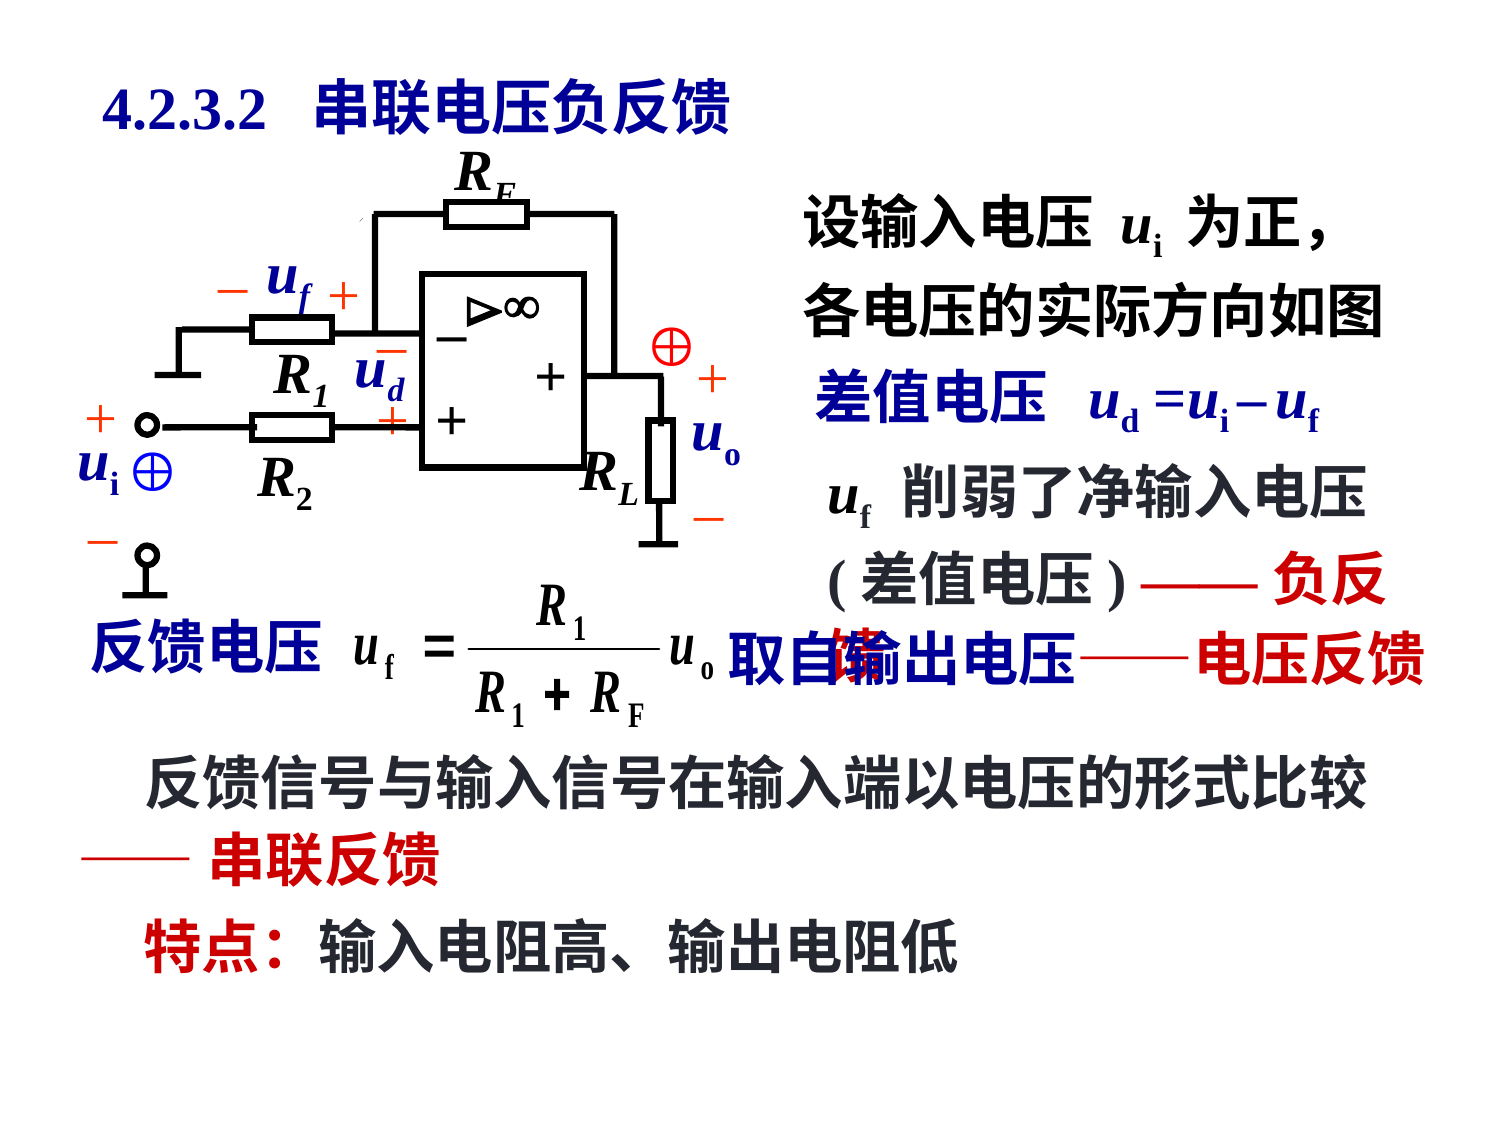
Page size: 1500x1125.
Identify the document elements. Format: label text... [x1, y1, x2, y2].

text_box 反馈电压 [75, 605, 339, 688]
text_box 差值电压 ud =ui – uf [801, 352, 1390, 447]
text_box uf 削弱了净输入电压(差值电压) ——负反馈 [812, 439, 1450, 614]
text_box 特点：输入电阻高、输出电阻低 [75, 902, 1375, 988]
title 4.2.3.2 串联电压负反馈 [87, 62, 975, 150]
text_box 取自输出电压——电压反馈 [730, 614, 1450, 700]
text_box 各电压的实际方向如图 [801, 267, 1425, 352]
text_box 设输入电压 ui 为正， [801, 177, 1378, 267]
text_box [62, 124, 798, 596]
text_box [344, 566, 726, 738]
text_box 反馈信号与输入信号在输入端以电压的形式比较 ——串联反馈 [62, 732, 1425, 901]
